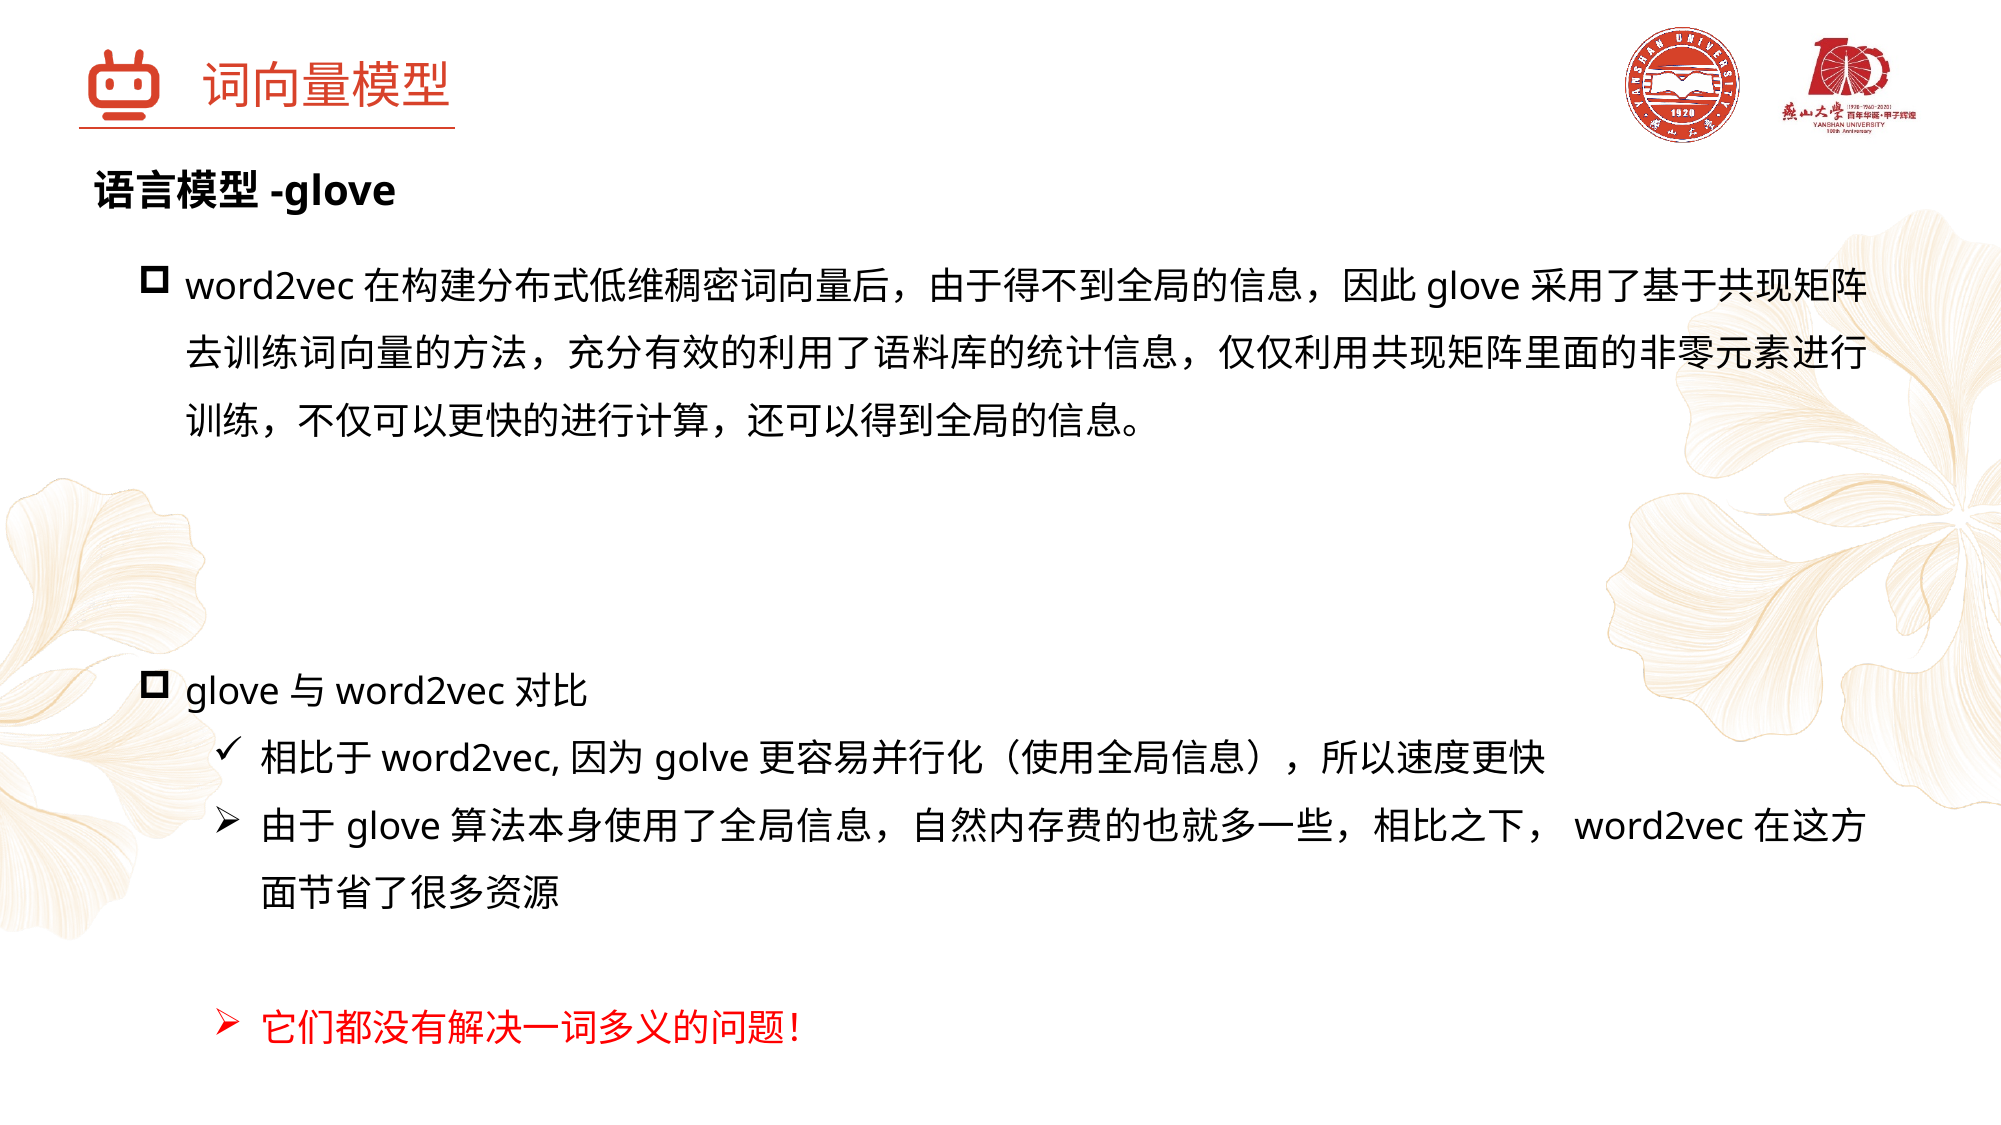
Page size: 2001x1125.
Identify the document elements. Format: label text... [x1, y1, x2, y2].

picture [1529, 188, 2001, 855]
text_box 语言模型-glove [78, 156, 582, 221]
text_box 词向量模型 [186, 46, 467, 121]
text_box word2vec在构建分布式低维稠密词向量后，由于得不到全局的信息，因此glove采用了基于共现矩阵去训练词向量的方法，充分有效的利用了语料库的统计信息，仅仅利用共现矩阵里面的非零元素进行训练，不仅可以更快的进行计算，还可以得到全局的信息。 glove与word2vec对比 相比于word2vec,因为golve更容易并行化（使用全局信息），所以速度更快 由于glove算法本身使用了全局信息，自然内存费的也就多一些，相比之下，word2vec在这方面节省了很多资源 它们都没有解决一词多义的问题！ [123, 231, 1883, 1057]
picture [0, 354, 308, 1012]
picture [78, 39, 169, 127]
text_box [1624, 22, 1939, 147]
